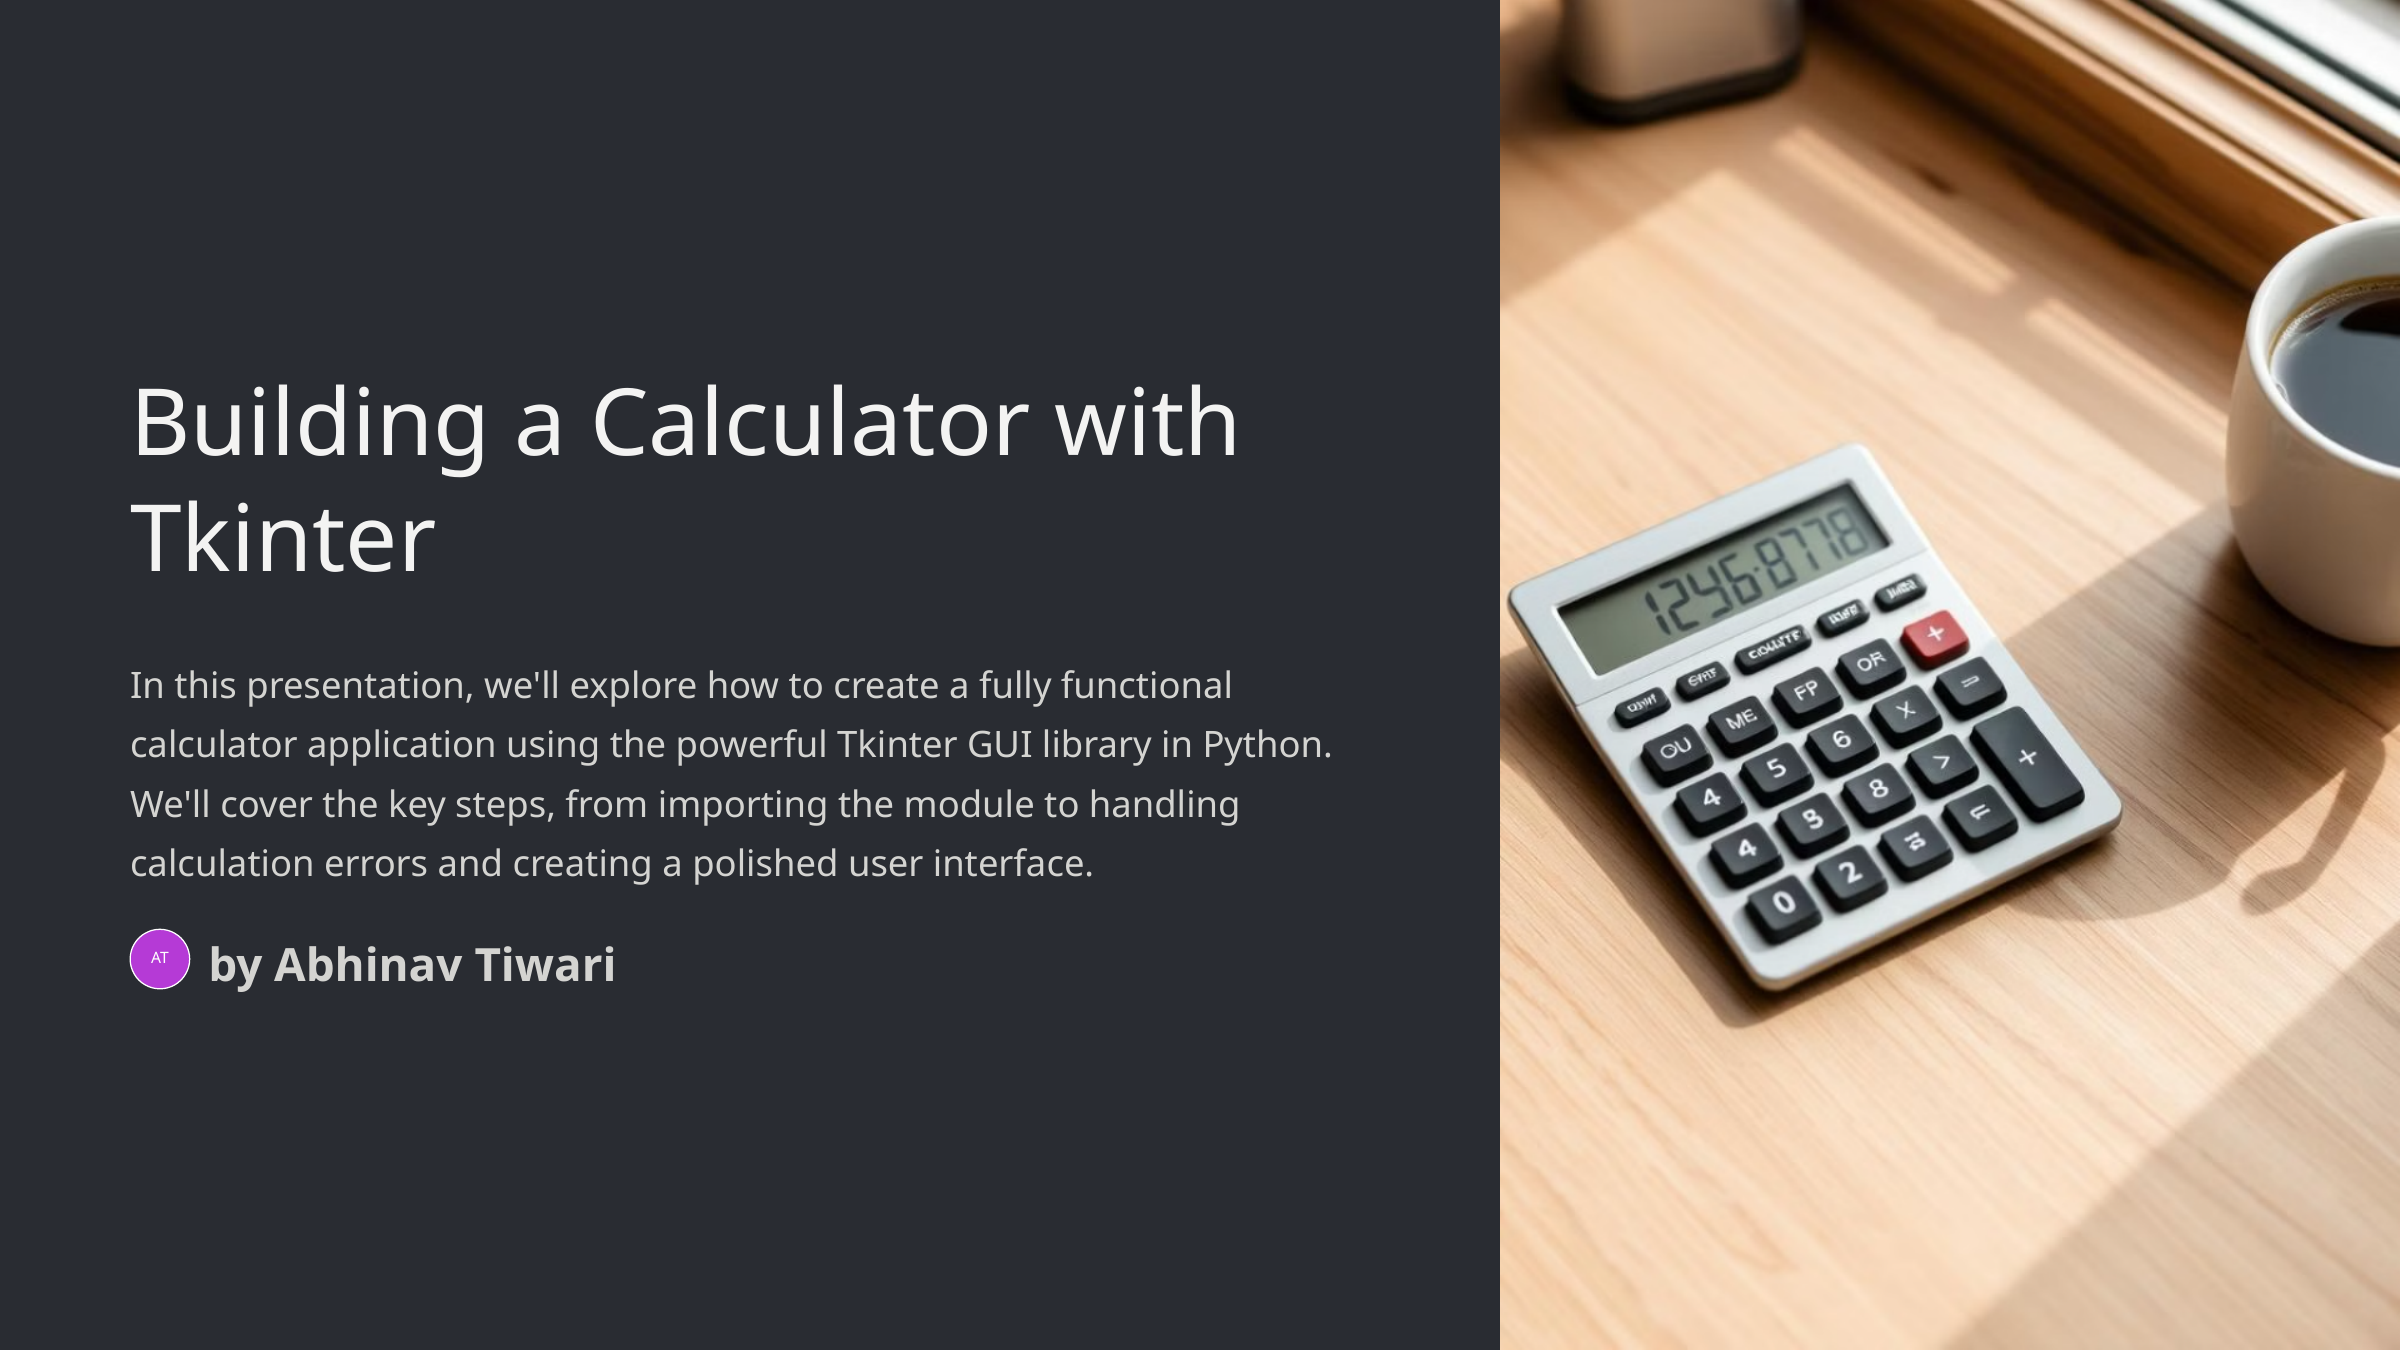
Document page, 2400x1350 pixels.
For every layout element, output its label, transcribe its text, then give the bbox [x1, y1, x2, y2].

text_box by Abhinav Tiwari [208, 926, 579, 992]
text_box [130, 929, 190, 989]
text_box Building a Calculator with Tkinter [130, 358, 1370, 591]
text_box AT [150, 951, 170, 968]
text_box In this presentation, we'll explore how to create a fully functional calculator application using the powerful Tkinter GUI library in Python. We'll cover the key steps, from importing the module to handling calculation errors and creating a polished user interface. [130, 646, 1370, 885]
picture [1499, 0, 2400, 1350]
